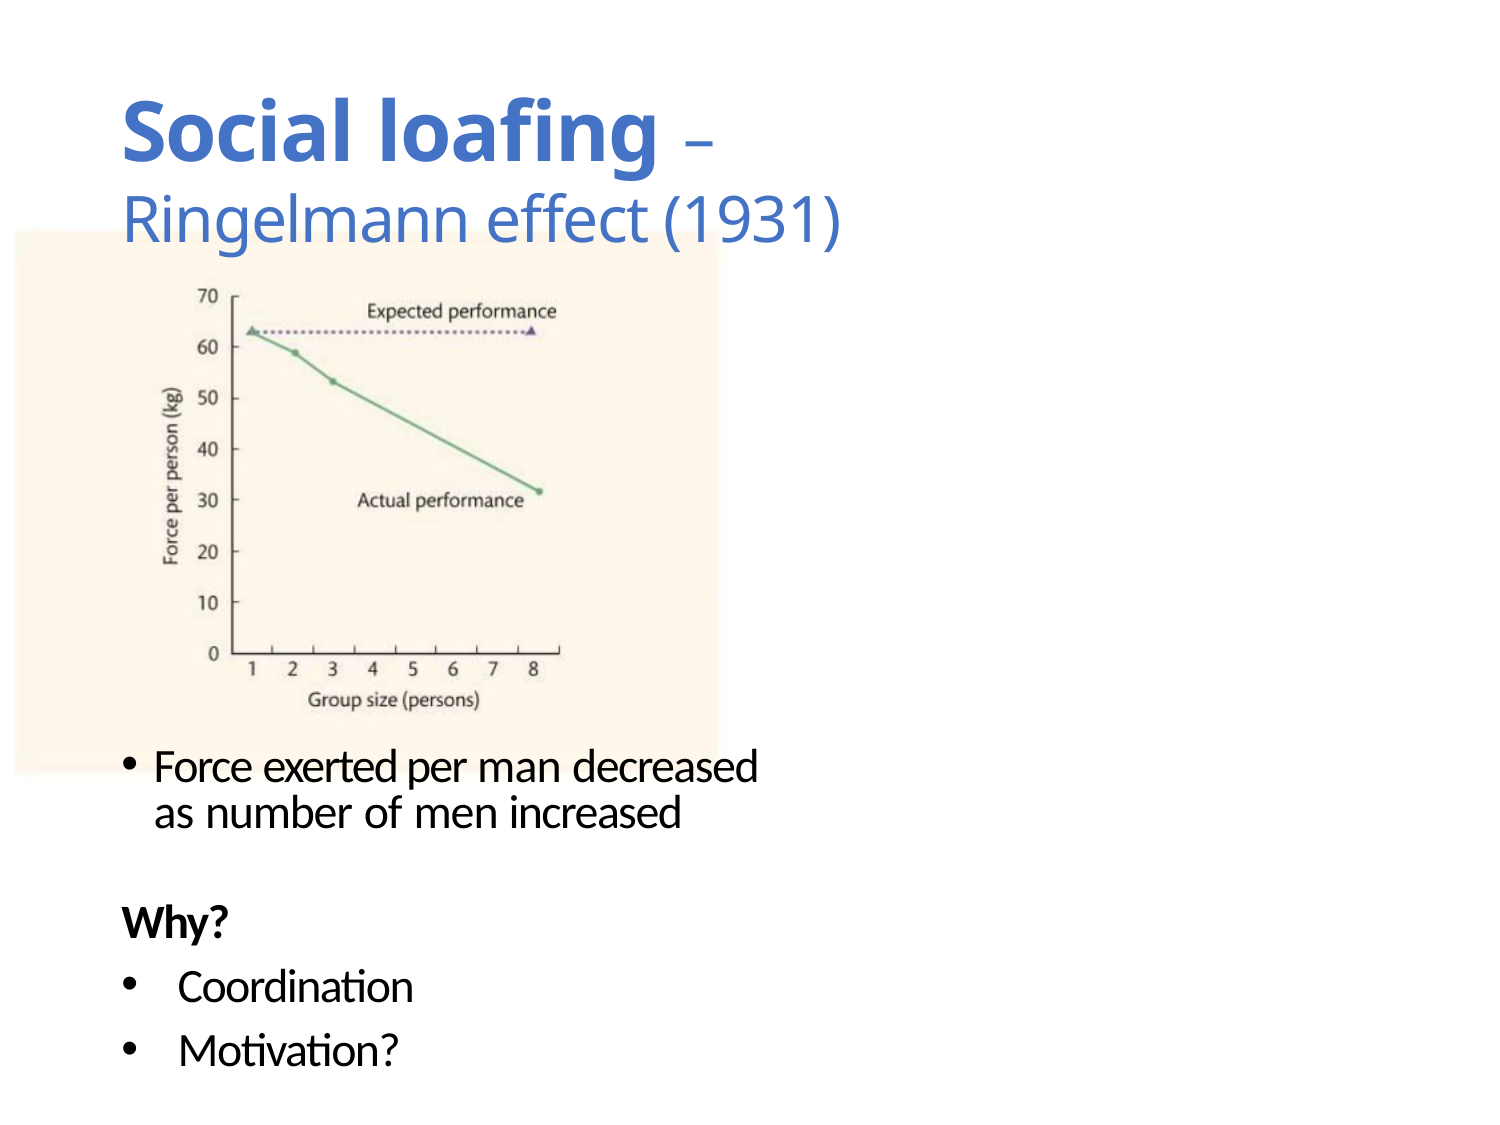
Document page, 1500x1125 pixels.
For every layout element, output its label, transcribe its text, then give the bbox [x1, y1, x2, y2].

text_box Force exerted per man decreased as number of men increased Why? Coordination Motivation? [119, 737, 1446, 1125]
title Social loafing – Ringelmann effect (1931) [119, 71, 1298, 261]
text_box [14, 223, 732, 785]
